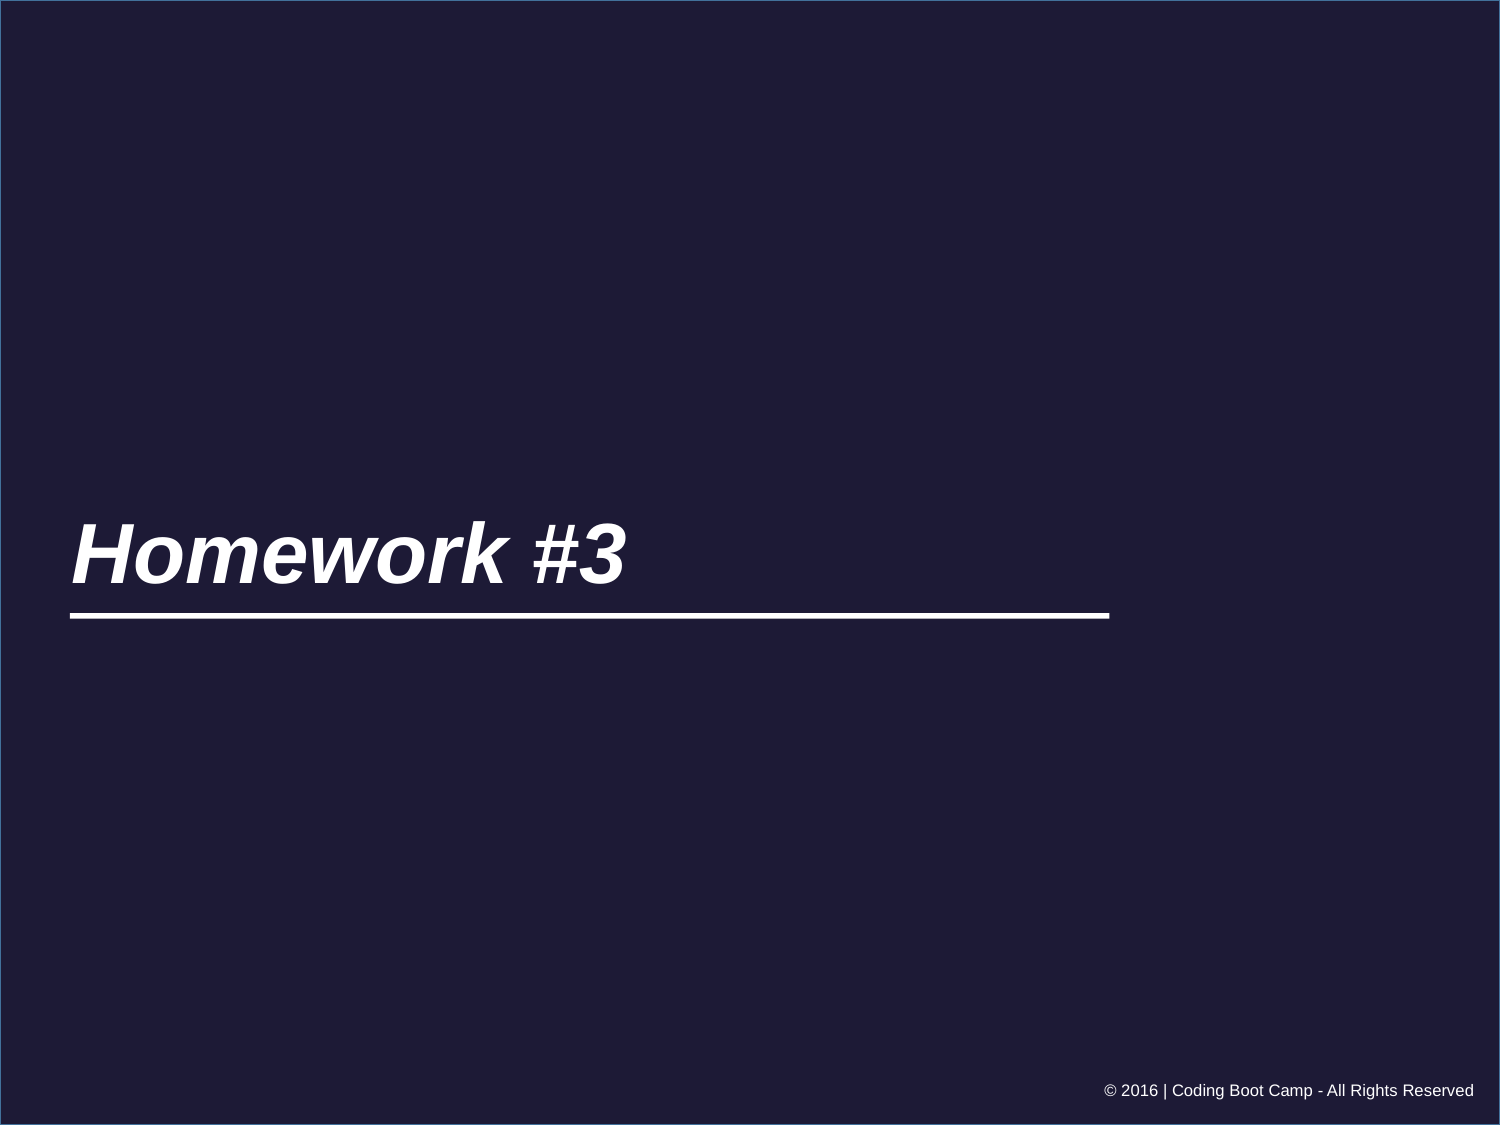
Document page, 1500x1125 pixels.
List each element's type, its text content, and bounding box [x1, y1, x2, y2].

title Homework #3 [63, 483, 1415, 628]
